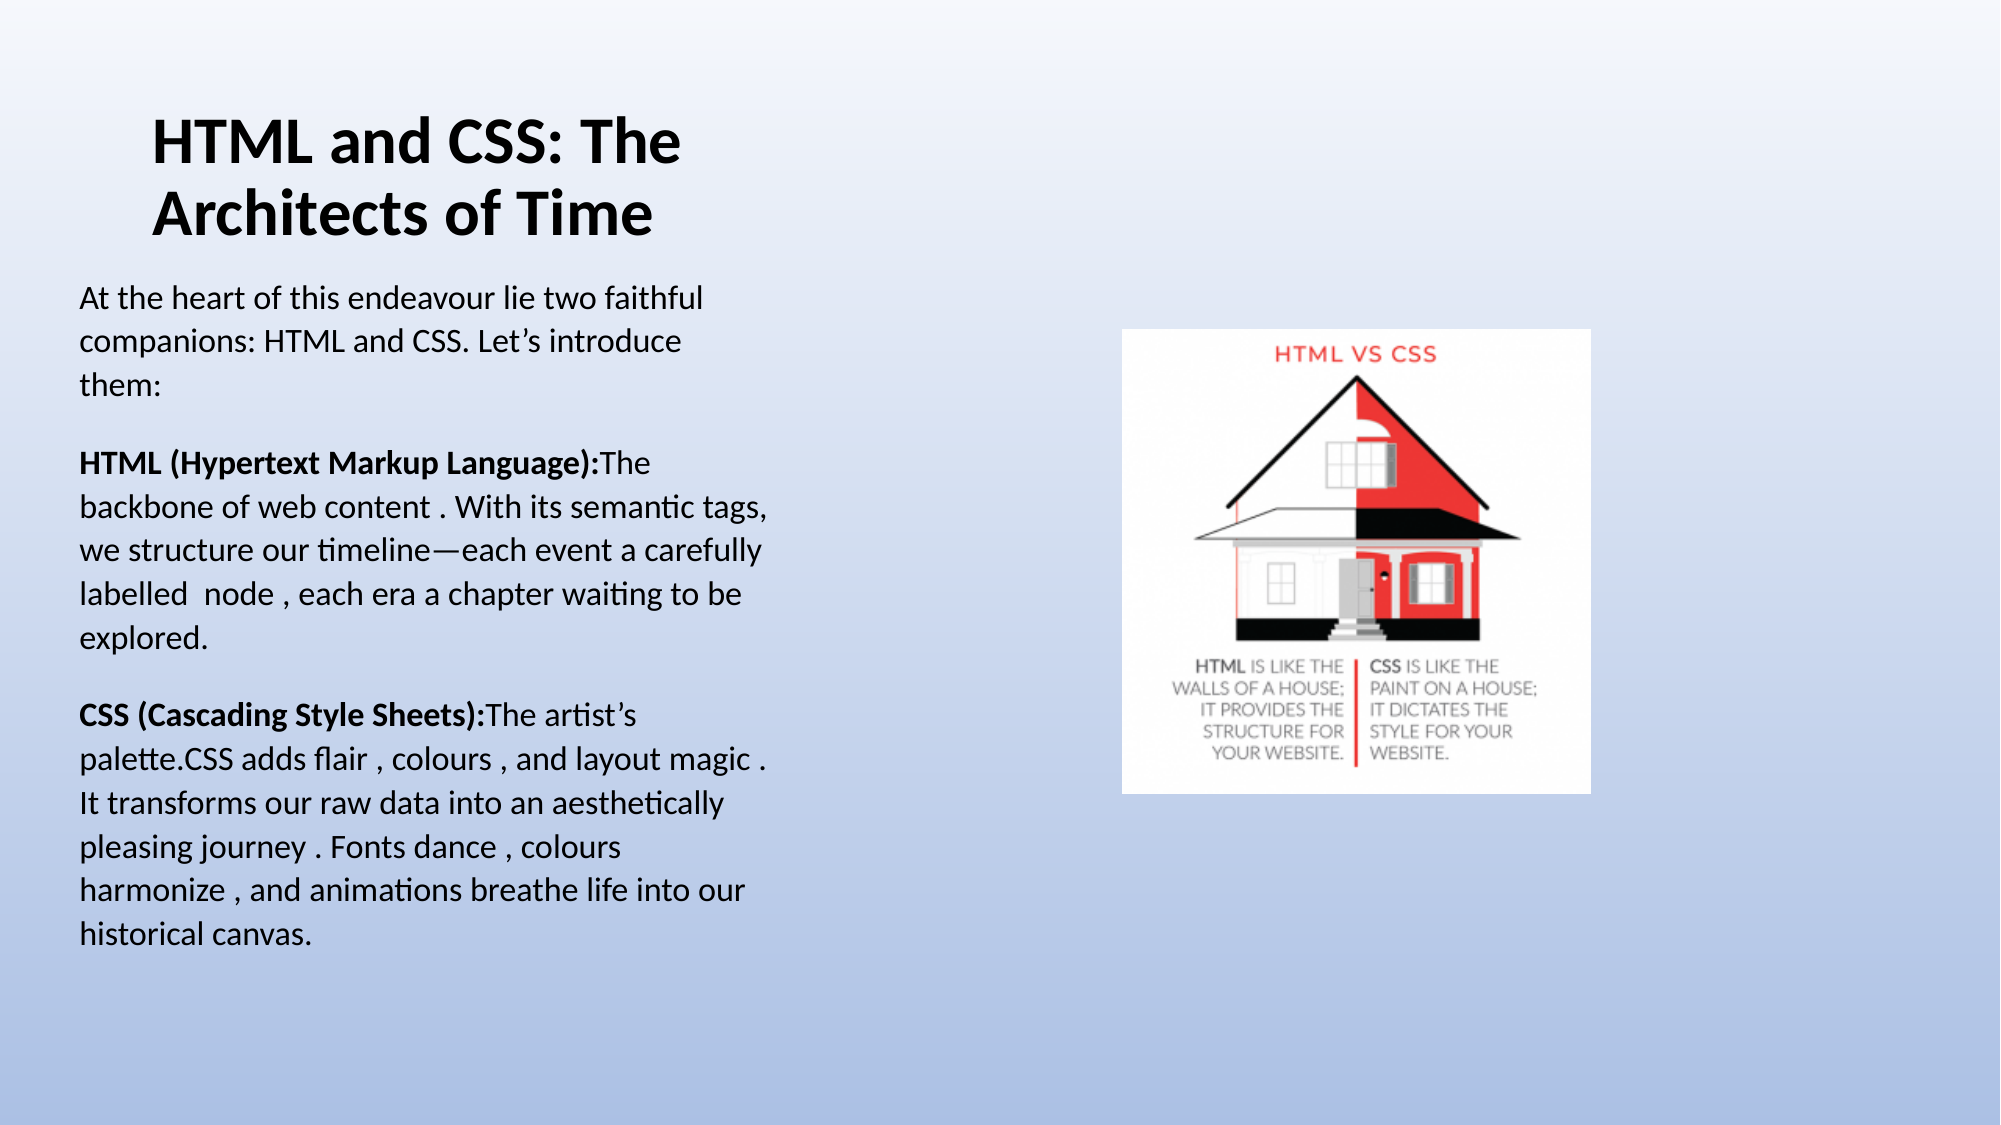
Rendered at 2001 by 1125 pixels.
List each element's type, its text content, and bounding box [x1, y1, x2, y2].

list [1122, 329, 1591, 794]
list At the heart of this endeavour lie two faithful companions: HTML and CSS. Let’s introduce them: HTML (Hypertext Markup Language):The backbone of web content . With its semantic tags, we structure our timeline—each event a carefully labelled node , each era a chapter waiting to be explored. CSS (Cascading Style Sheets):The artist’s palette.CSS adds flair , colours , and layout magic . It transforms our raw data into an aesthetically pleasing journey . Fonts dance , colours harmonize , and animations breathe life into our historical canvas. [64, 264, 783, 963]
title HTML and CSS: The Architects of Time [137, 75, 783, 264]
